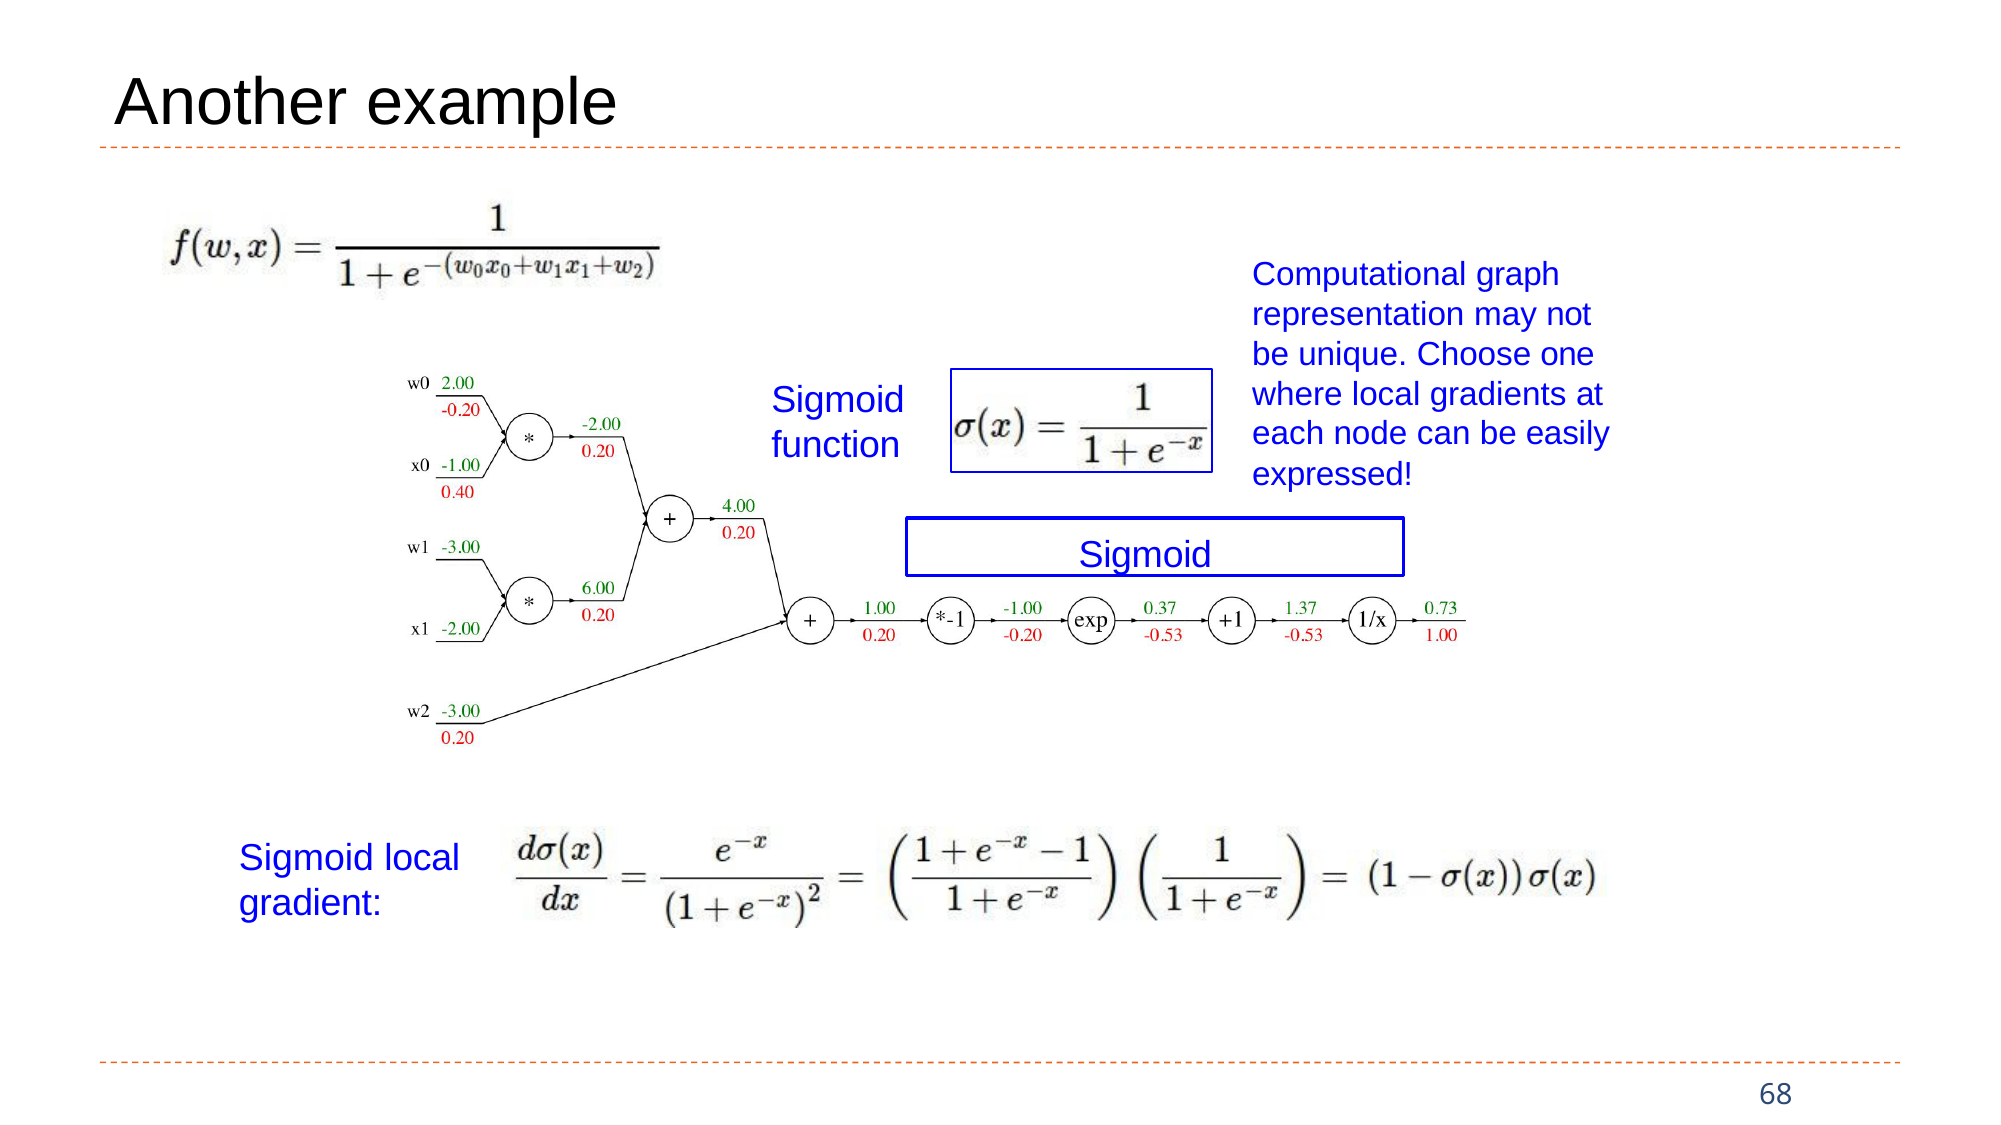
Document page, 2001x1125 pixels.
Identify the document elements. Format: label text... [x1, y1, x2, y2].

picture [499, 826, 1608, 929]
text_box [950, 368, 1214, 474]
title Another example [99, 24, 1900, 146]
text_box Computational graph representation may not be unique. Choose one where local gradients at each node can be easily expressed! [1249, 249, 1614, 492]
text_box Sigmoid local gradient: [236, 832, 464, 923]
picture [162, 187, 663, 301]
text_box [407, 372, 1467, 748]
